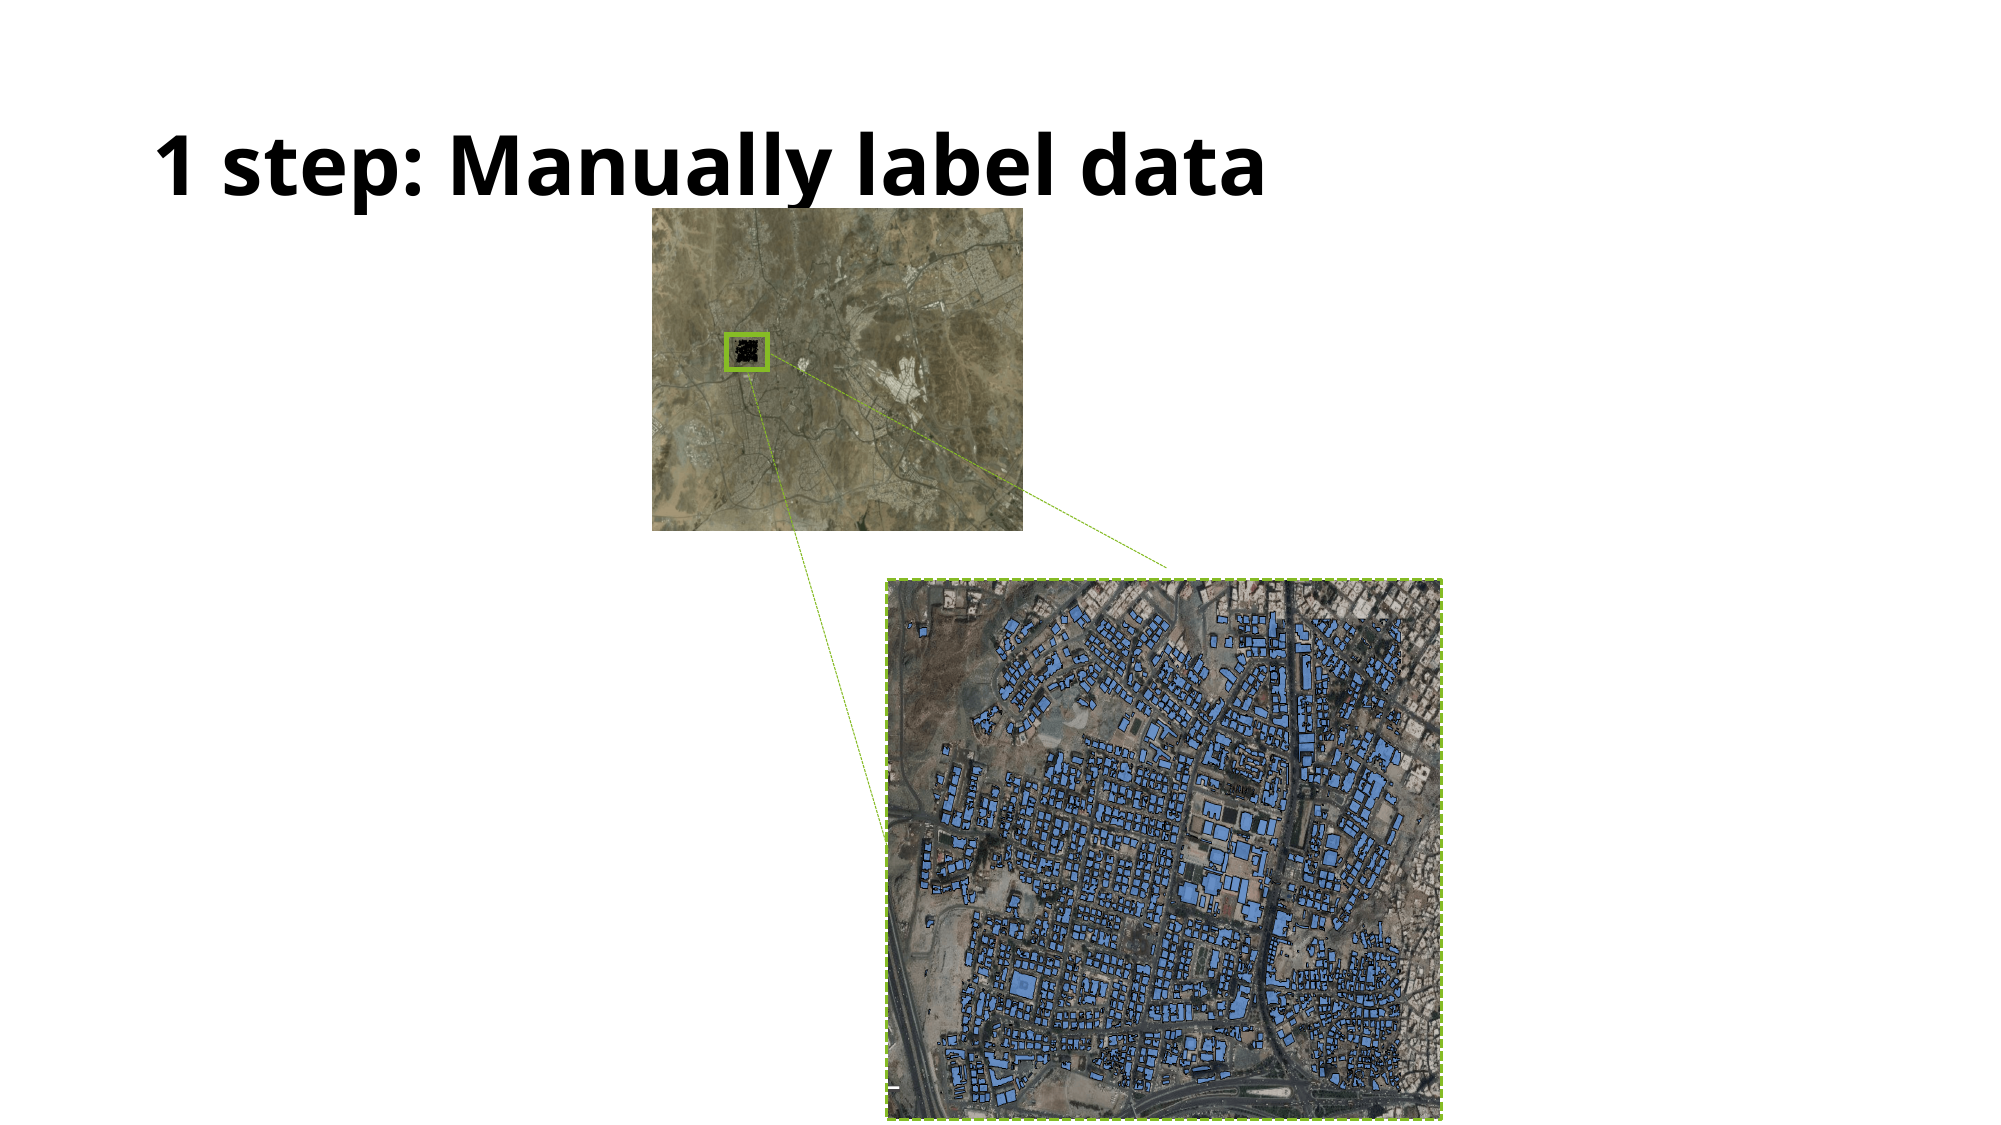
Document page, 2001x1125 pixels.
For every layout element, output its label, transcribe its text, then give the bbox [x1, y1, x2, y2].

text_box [652, 208, 1440, 1119]
title 1 step: Manually label data [137, 59, 1863, 278]
